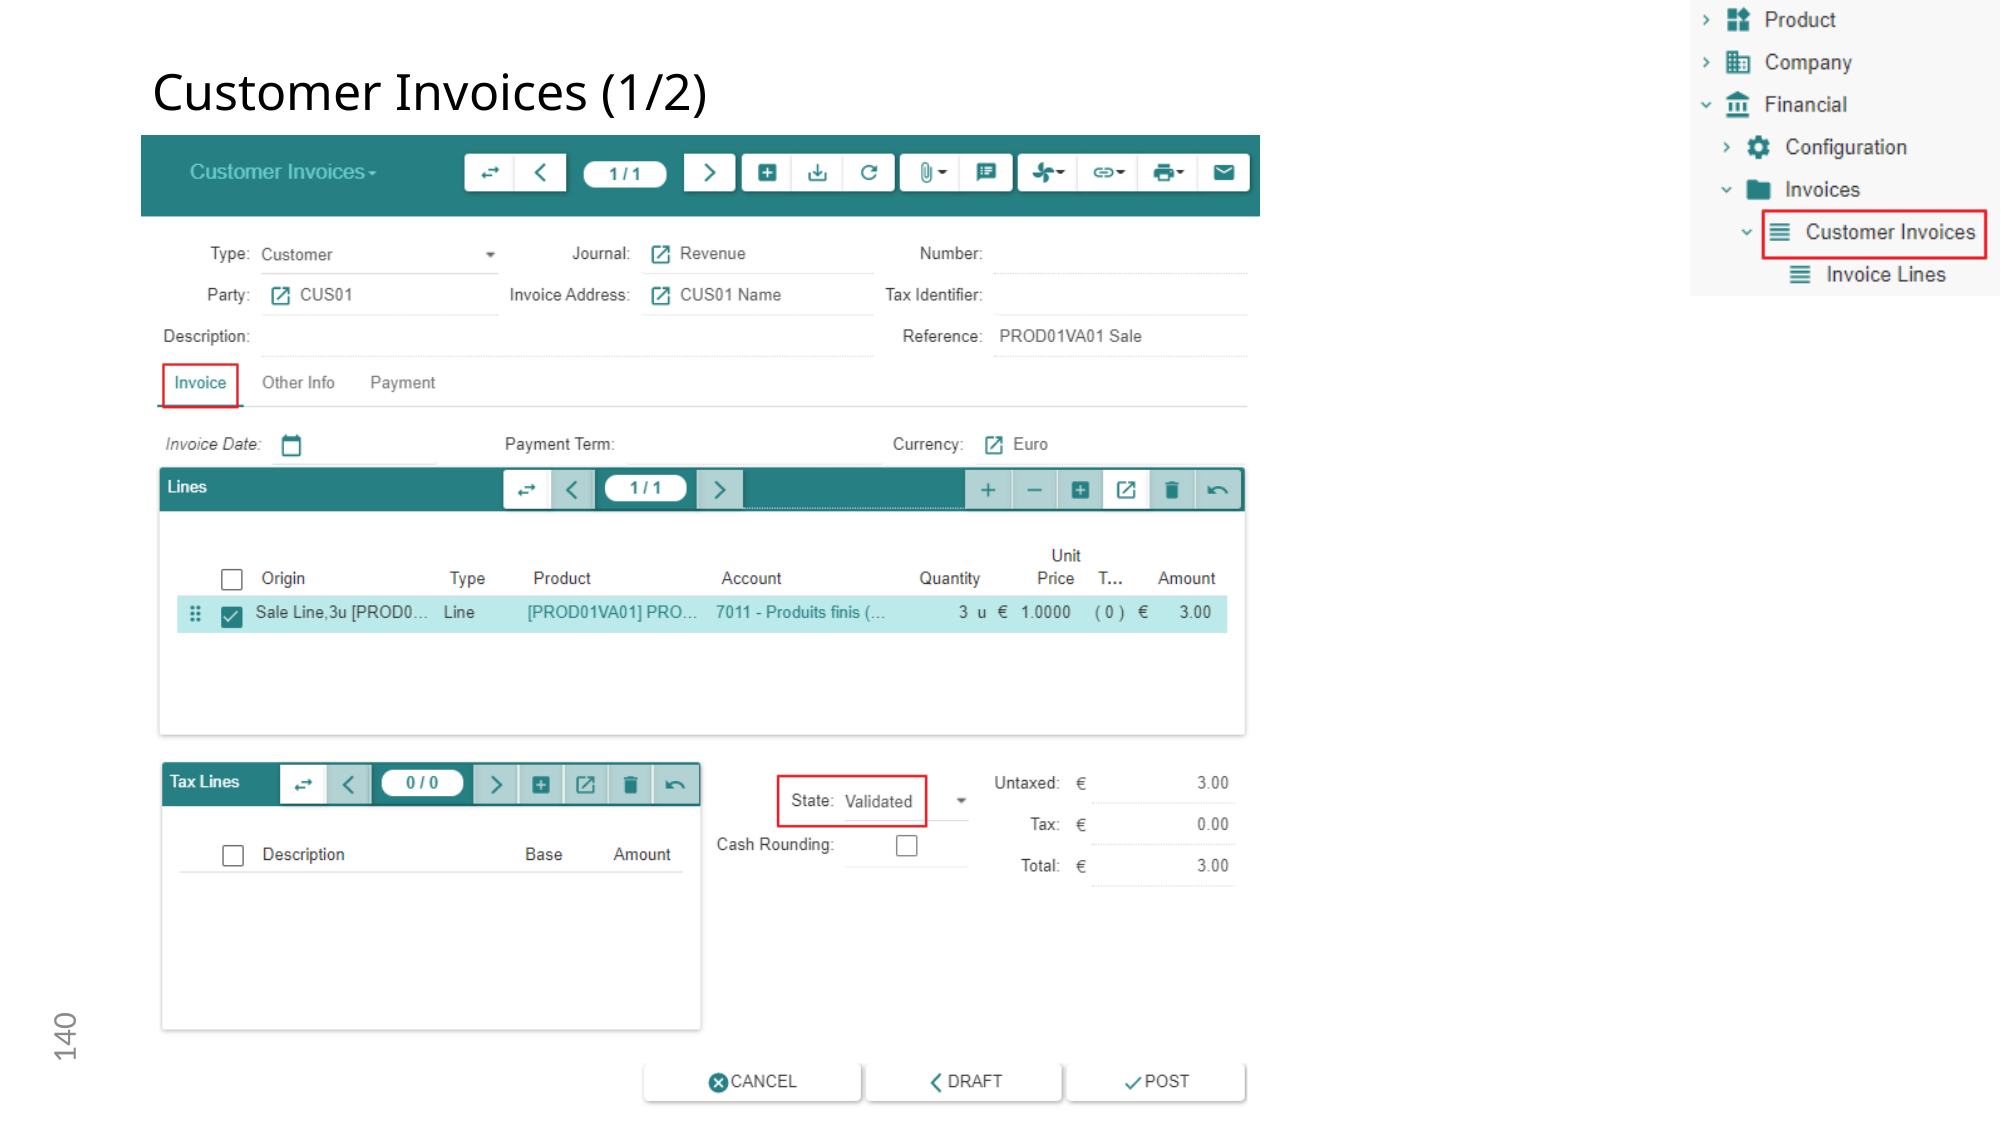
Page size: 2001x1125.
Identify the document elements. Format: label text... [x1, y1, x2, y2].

slide_number 140 [32, 969, 93, 1108]
picture [141, 135, 1260, 1125]
picture [1690, 0, 2000, 296]
title Customer Invoices (1/2) [137, 59, 1690, 136]
